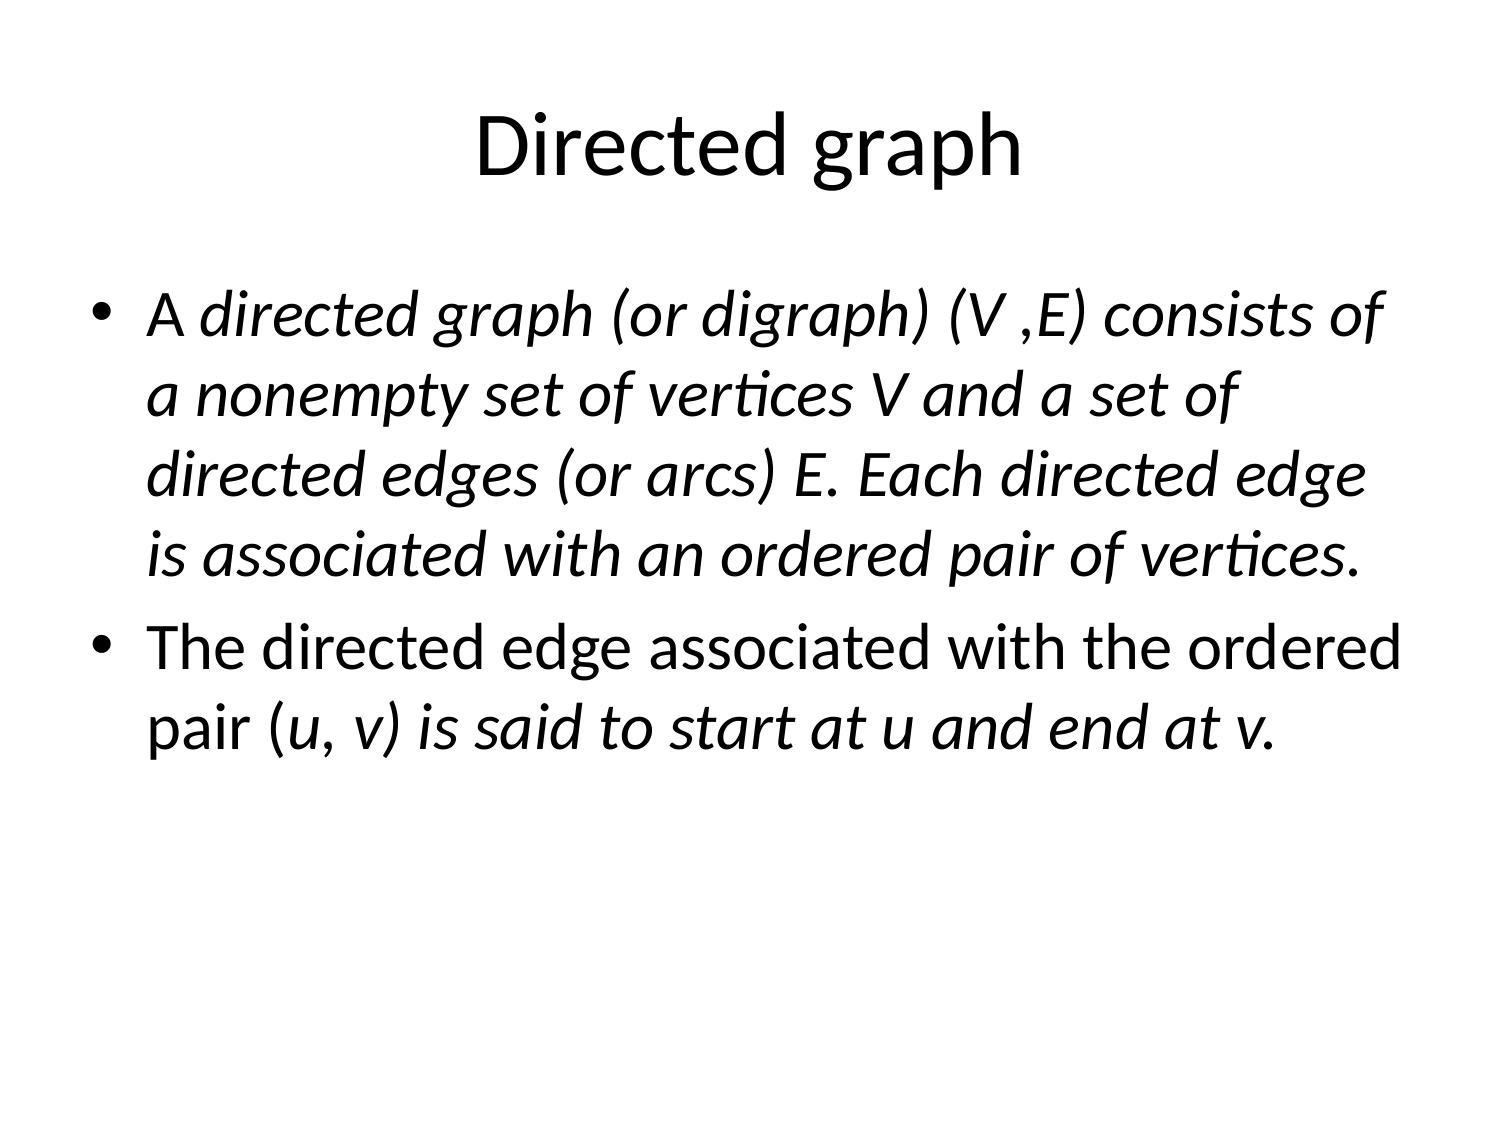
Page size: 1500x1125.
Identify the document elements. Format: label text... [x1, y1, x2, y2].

list A directed graph (or digraph) (V ,E) consists of a nonempty set of vertices V and a set of directed edges (or arcs) E. Each directed edge is associated with an ordered pair of vertices. The directed edge associated with the ordered pair (u, v) is said to start at u and end at v. [75, 262, 1425, 1005]
title Directed graph [75, 45, 1425, 233]
